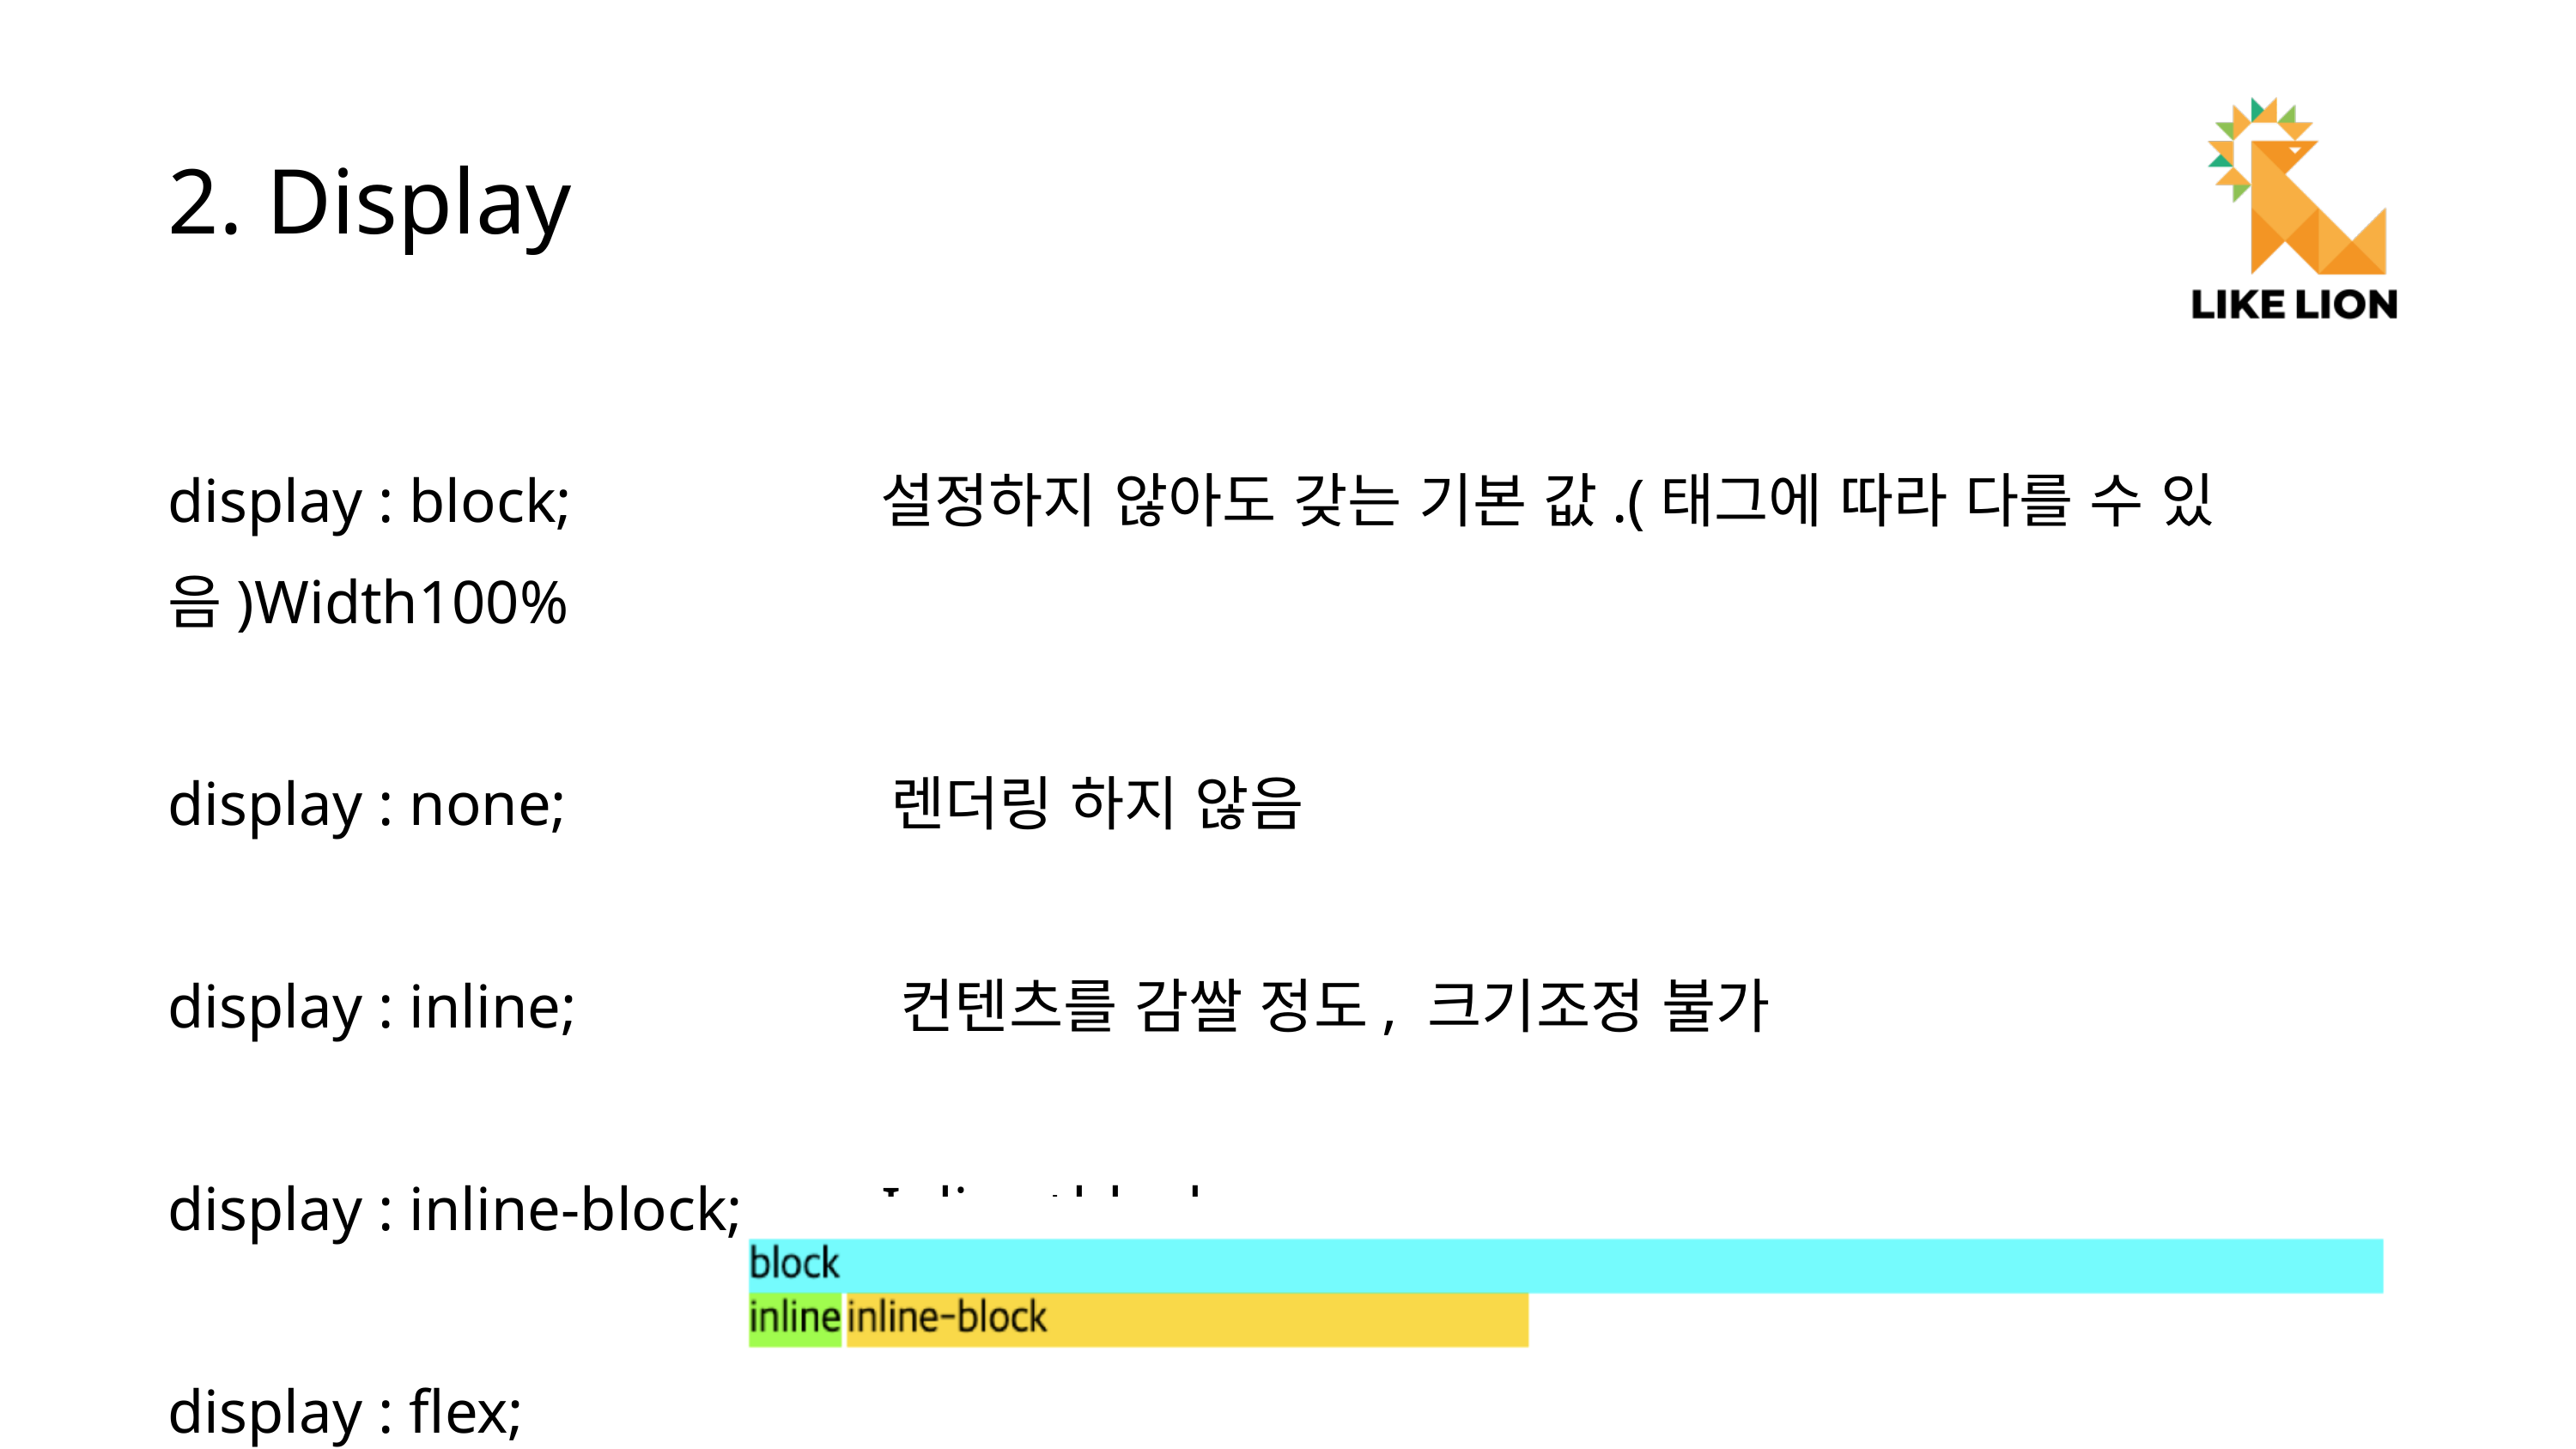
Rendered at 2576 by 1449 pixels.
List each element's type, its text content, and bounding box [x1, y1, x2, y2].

text_box display : block; 설정하지 않아도 갖는 기본 값.(태그에 따라 다를 수 있음)Width100% display : none; 렌더링 하지 않음 display : inline; 컨텐츠를 감쌀 정도, 크기조정 불가 display : inline-block; Inline+block display : flex; [167, 433, 2514, 1352]
picture [740, 1197, 2389, 1422]
text_box 2. Display [167, 139, 1236, 265]
picture [2123, 30, 2471, 378]
